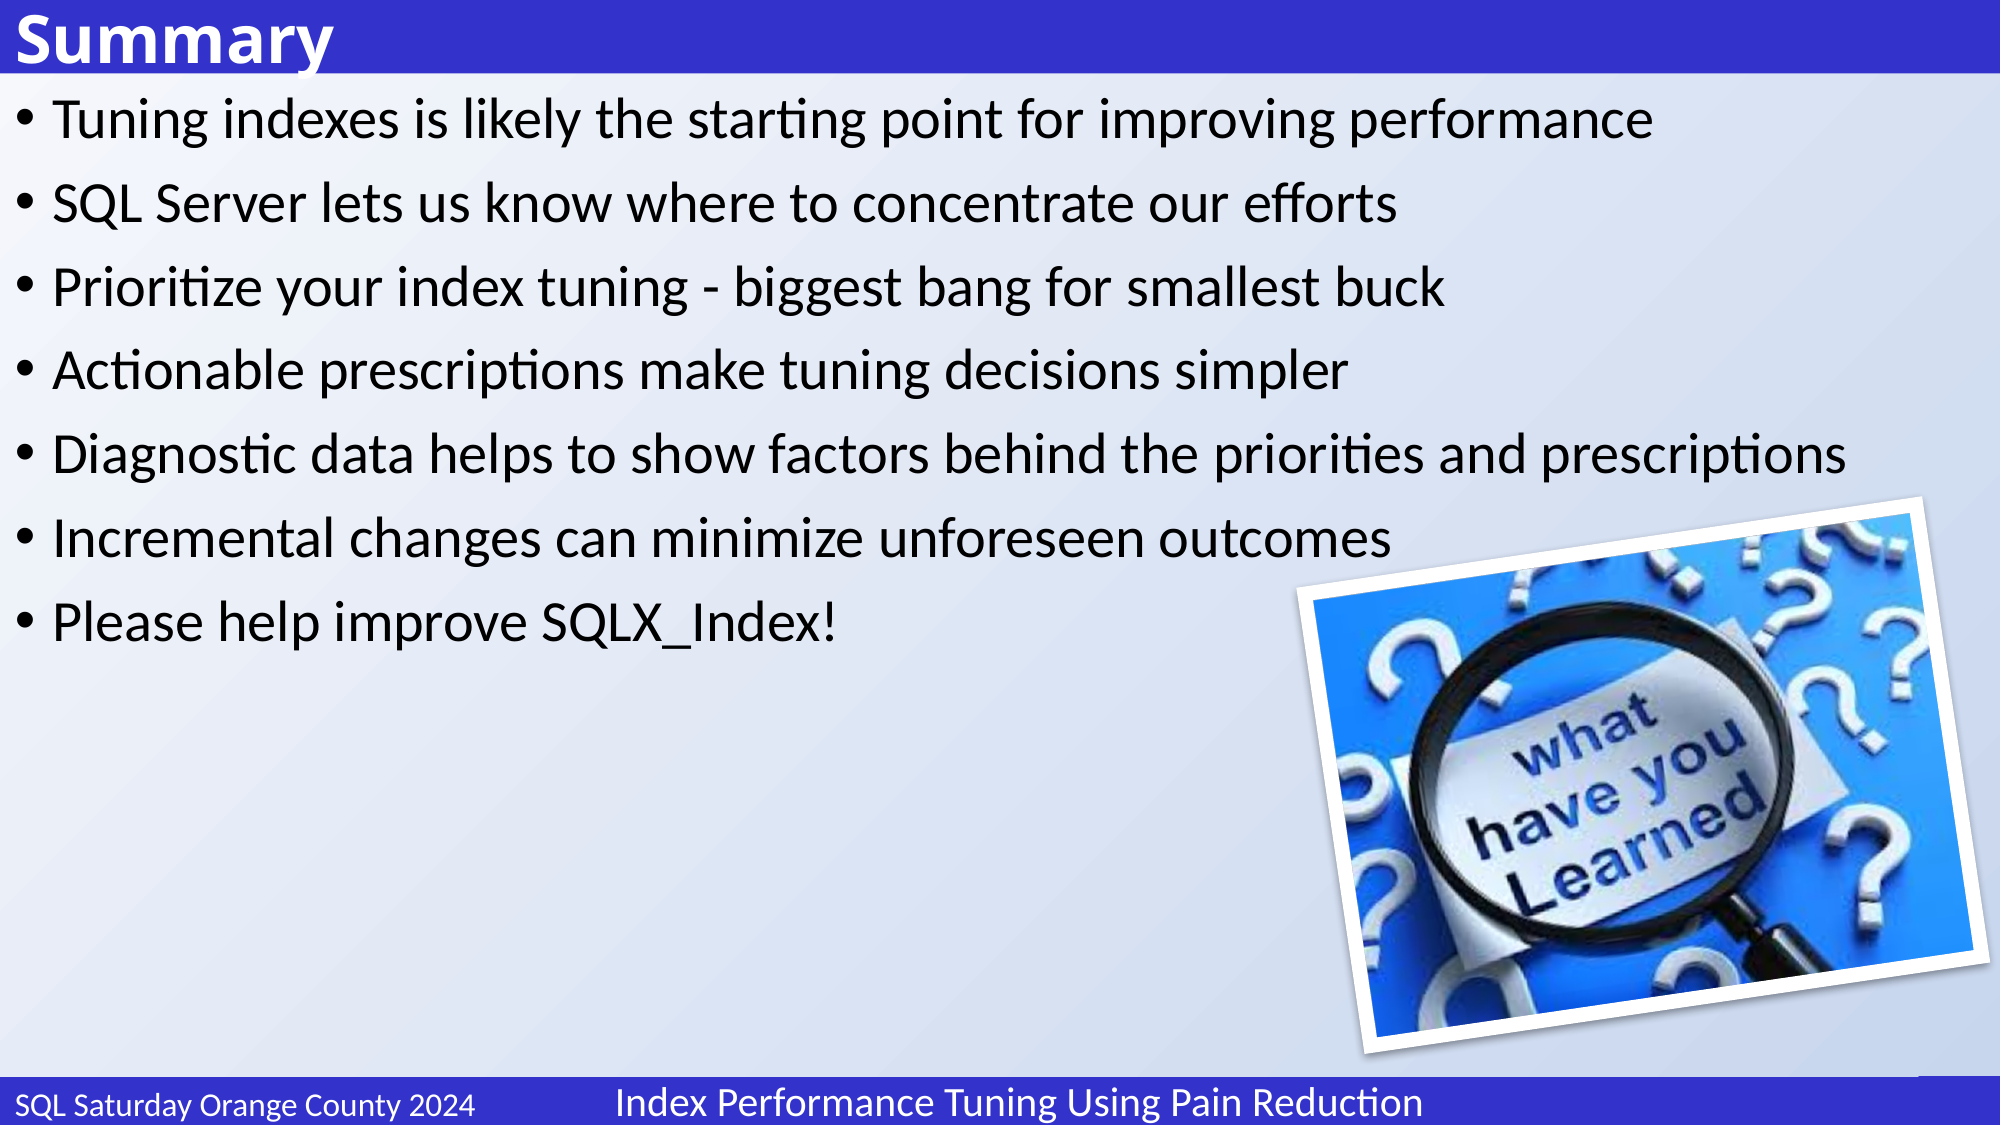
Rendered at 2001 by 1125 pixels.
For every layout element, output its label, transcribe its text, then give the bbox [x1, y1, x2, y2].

title Summary [0, 0, 2000, 74]
picture [1314, 514, 1973, 1037]
list Tuning indexes is likely the starting point for improving performance SQL Server lets us know where to concentrate our efforts Prioritize your index tuning - biggest bang for smallest buck Actionable prescriptions make tuning decisions simpler Diagnostic data helps to show factors behind the priorities and prescriptions Incremental changes can minimize unforeseen outcomes Please help improve SQLX_Index! [0, 74, 2000, 1077]
